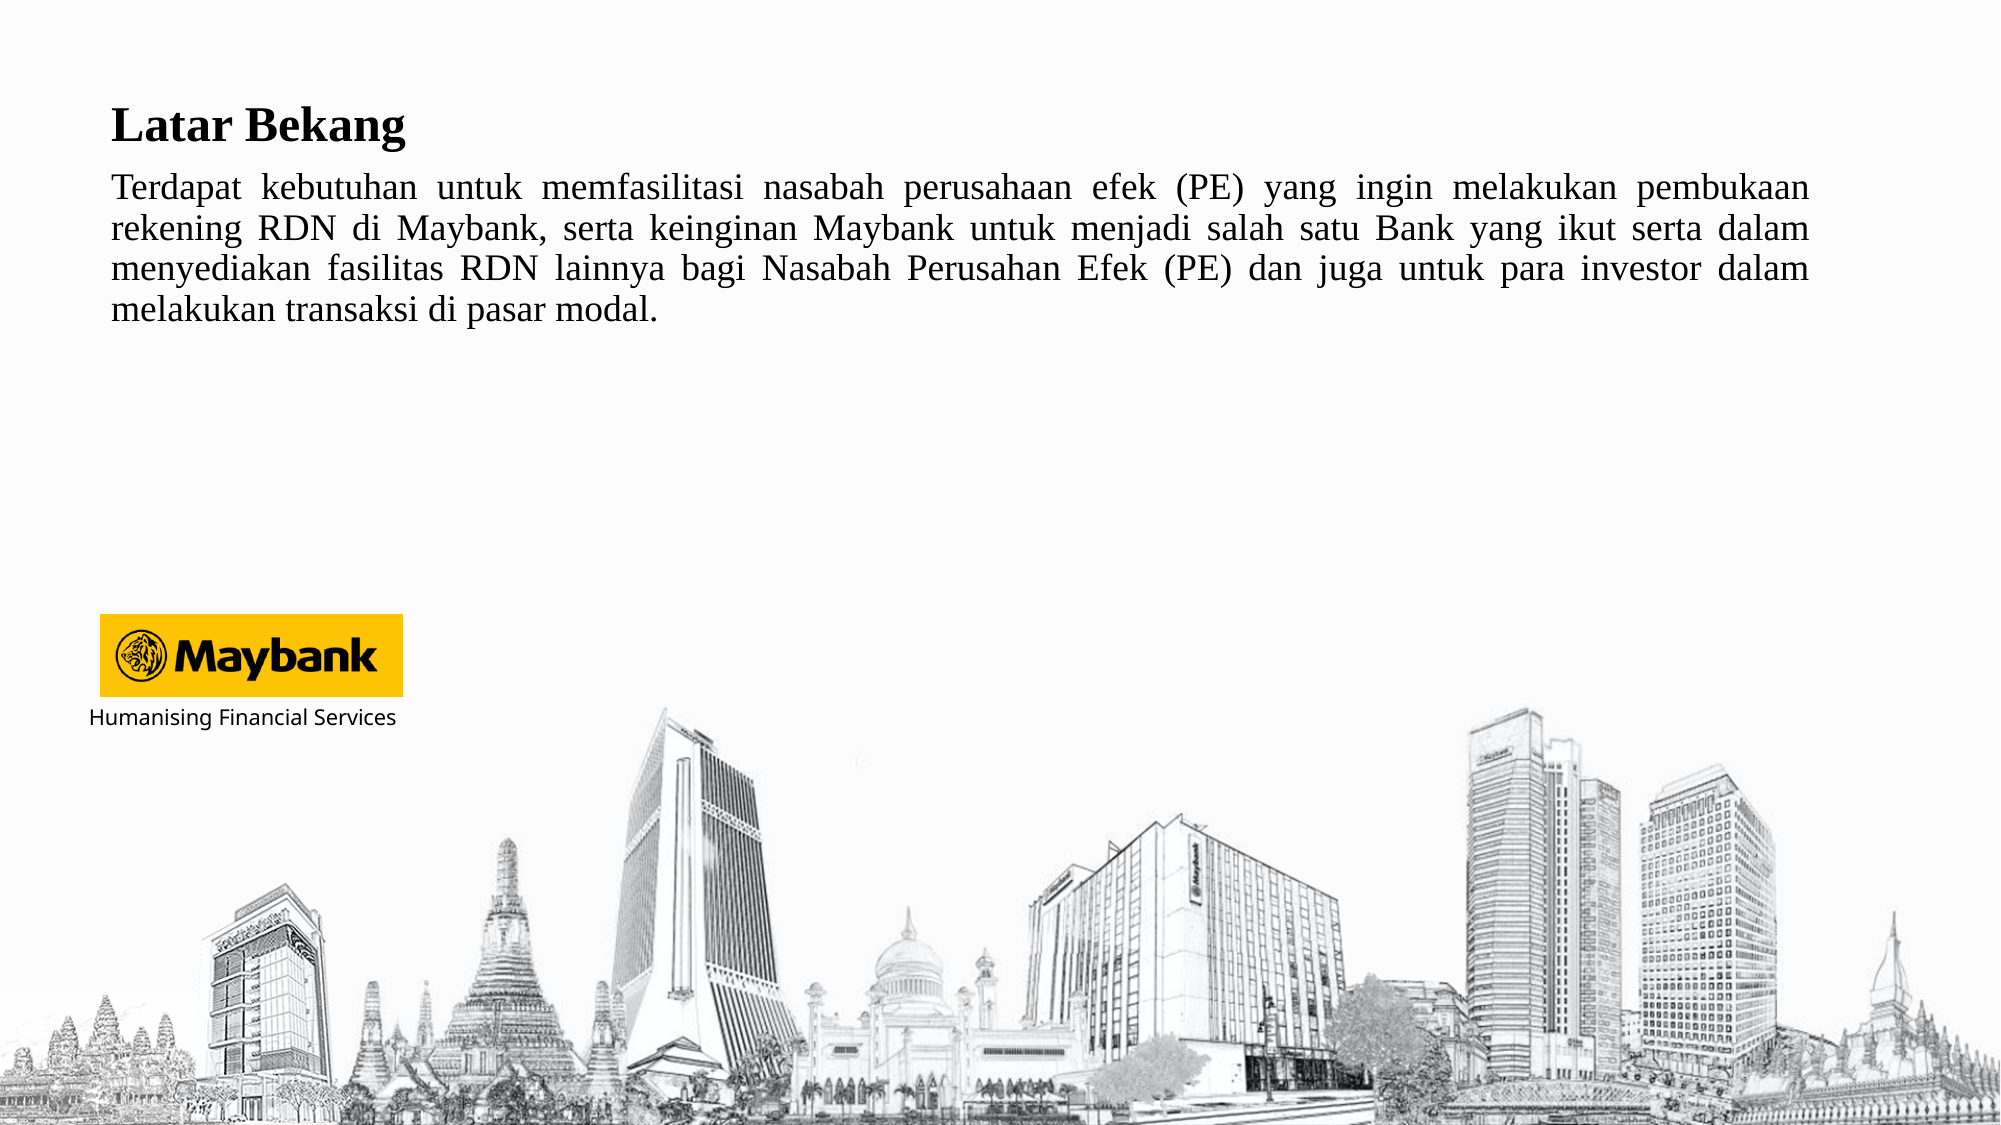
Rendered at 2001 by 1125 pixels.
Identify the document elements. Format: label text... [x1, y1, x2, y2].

subtitle Terdapat kebutuhan untuk memfasilitasi nasabah perusahaan efek (PE) yang ingin melakukan pembukaan rekening RDN di Maybank, serta keinginan Maybank untuk menjadi salah satu Bank yang ikut serta dalam menyediakan fasilitas RDN lainnya bagi Nasabah Perusahan Efek (PE) dan juga untuk para investor dalam melakukan transaksi di pasar modal. [96, 159, 1827, 359]
picture [0, 0, 2001, 1125]
title Latar Bekang [96, 41, 1750, 159]
